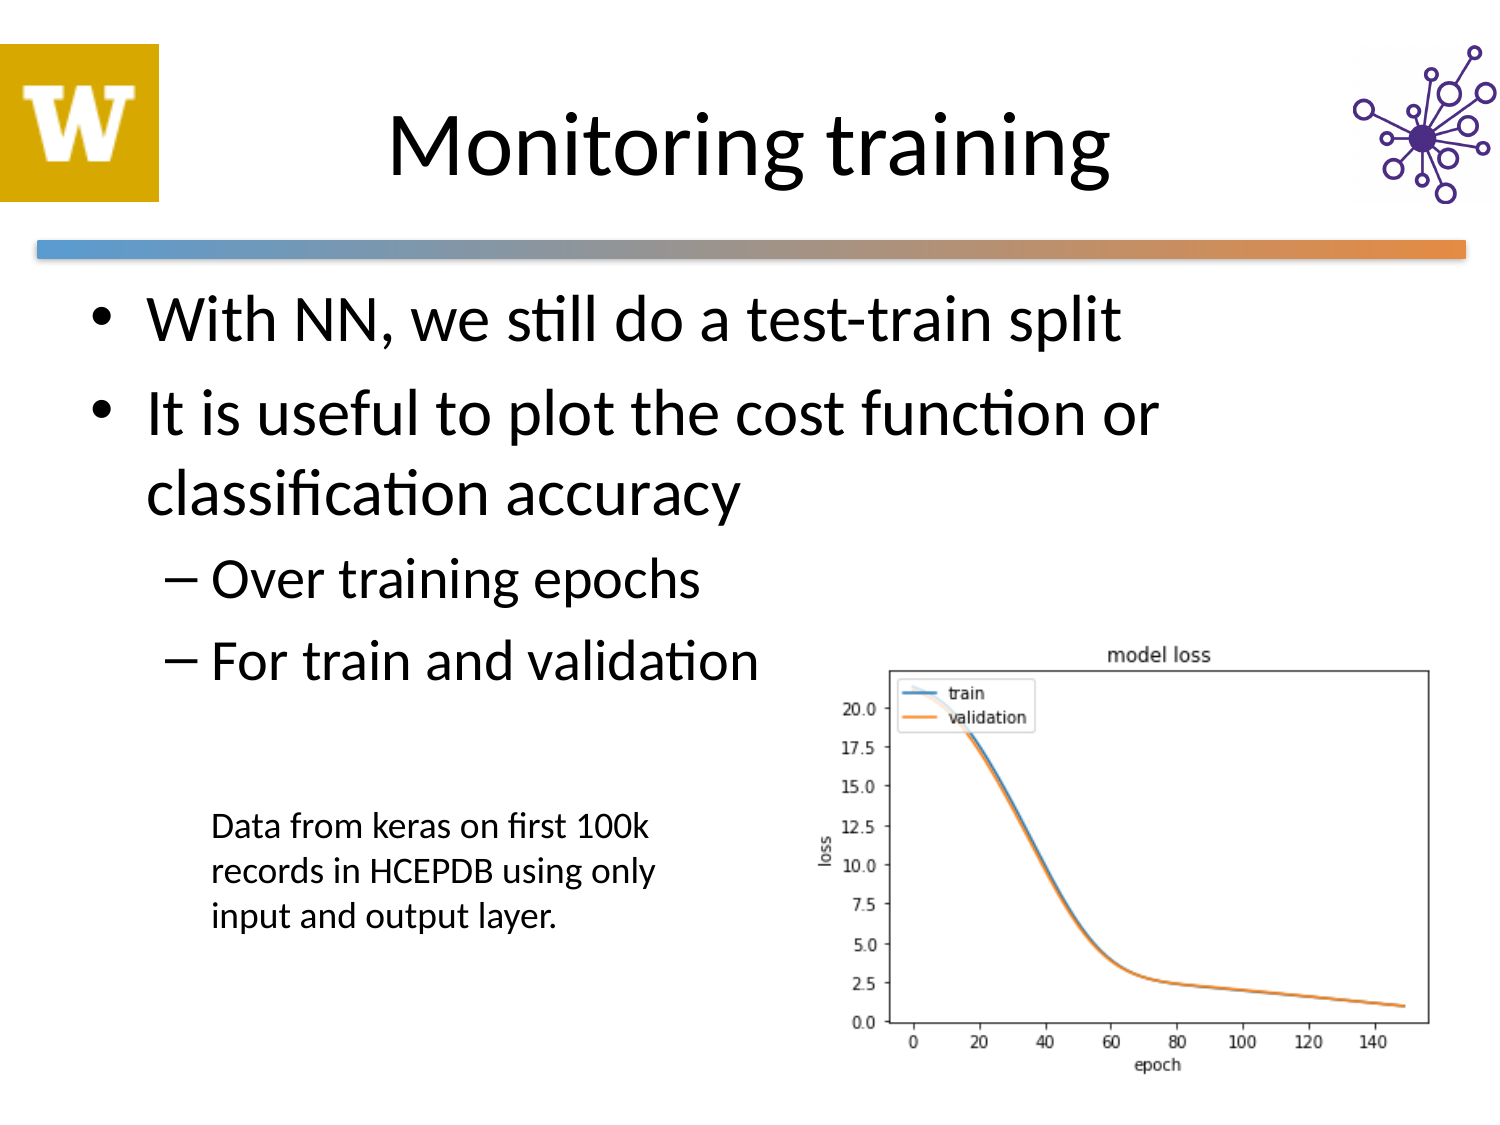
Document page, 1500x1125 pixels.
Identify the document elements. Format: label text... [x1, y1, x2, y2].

picture [0, 44, 159, 202]
text_box Data from keras on first 100k records in HCEPDB using only input and output layer. [196, 794, 673, 944]
picture [807, 634, 1446, 1084]
title Monitoring training [75, 45, 1425, 233]
picture [1425, 45, 1497, 204]
list With NN, we still do a test-train split It is useful to plot the cost function or classification accuracy Over training epochs For train and validation [75, 267, 1500, 1108]
